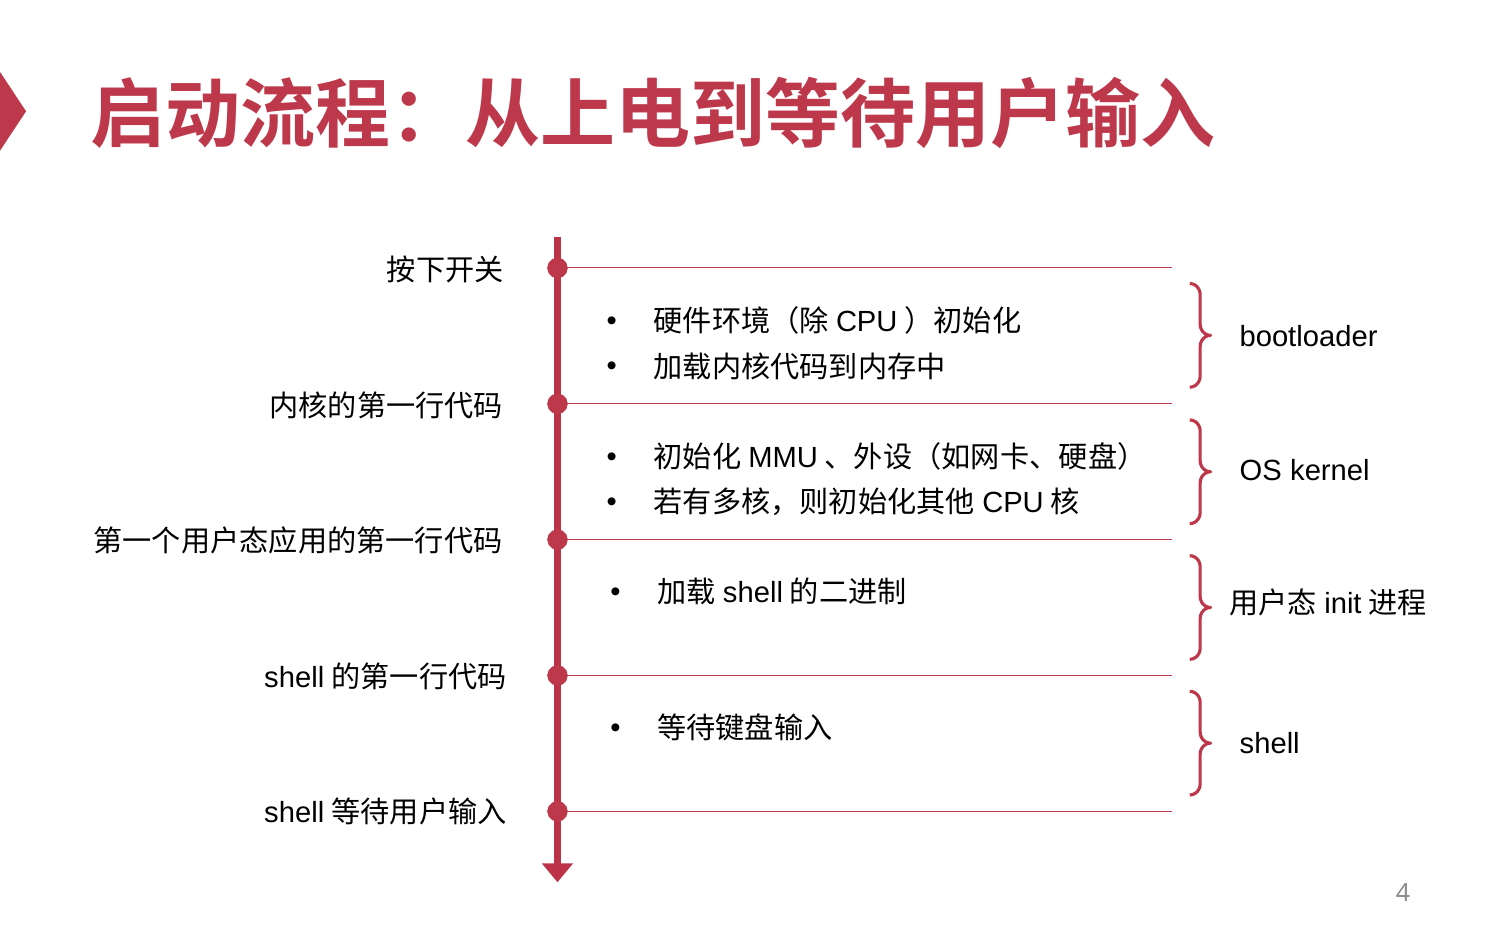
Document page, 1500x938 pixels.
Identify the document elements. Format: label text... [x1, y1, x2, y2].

text_box bootloader [1224, 310, 1393, 360]
text_box 加载shell的二进制 [595, 555, 1176, 616]
slide_number 4 [1074, 868, 1425, 919]
title 启动流程：从上电到等待用户输入 [75, 37, 1425, 186]
text_box 等待键盘输入 [595, 691, 1176, 752]
text_box 按下开关 [371, 243, 519, 294]
text_box 内核的第一行代码 [254, 379, 519, 430]
text_box shell的第一行代码 [249, 650, 522, 701]
text_box [1189, 419, 1212, 525]
text_box 第一个用户态应用的第一行代码 [78, 514, 518, 565]
text_box 用户态init进程 [1214, 576, 1443, 627]
text_box 初始化MMU、外设（如网卡、硬盘） 若有多核，则初始化其他CPU核 [591, 420, 1172, 527]
text_box [1189, 282, 1212, 388]
text_box [1189, 690, 1212, 796]
text_box shell [1224, 717, 1315, 768]
text_box 硬件环境（除CPU）初始化 加载内核代码到内存中 [591, 284, 1172, 391]
text_box [1189, 554, 1212, 661]
text_box shell等待用户输入 [249, 786, 522, 836]
text_box OS kernel [1224, 443, 1385, 494]
